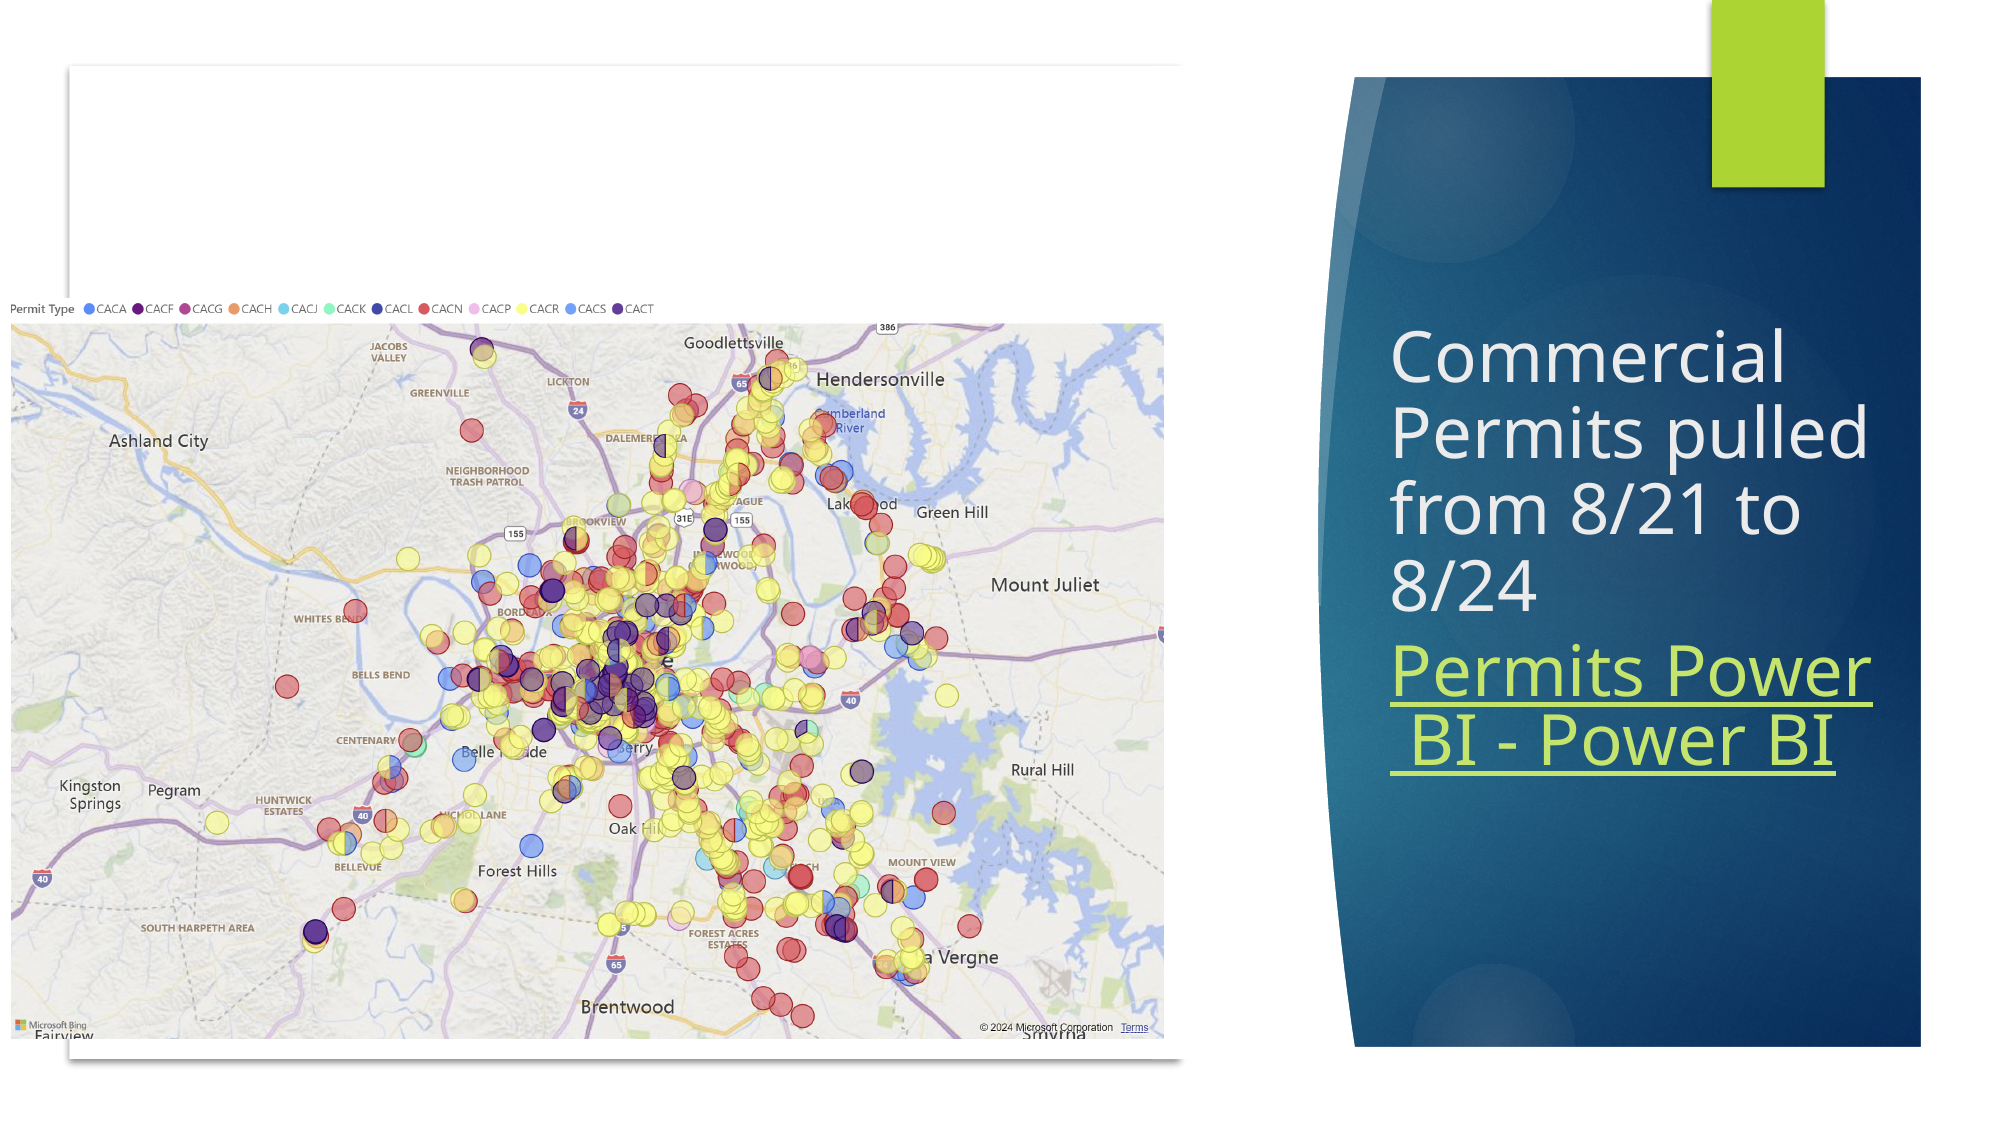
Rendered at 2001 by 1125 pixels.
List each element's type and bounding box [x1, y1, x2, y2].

text_box [69, 64, 1367, 1060]
text_box [0, 0, 2000, 1125]
picture [11, 298, 1164, 1039]
